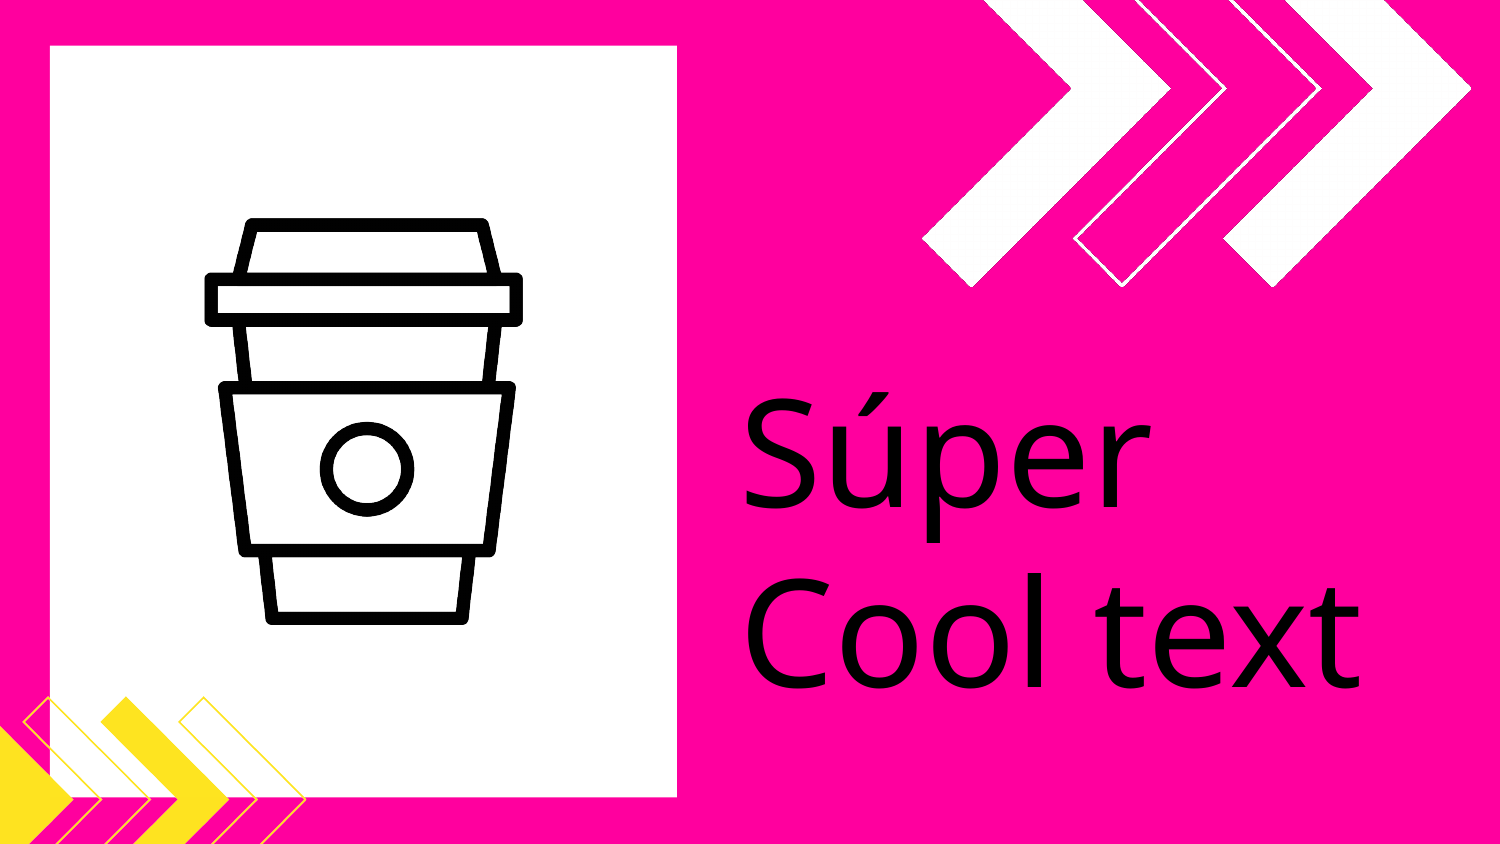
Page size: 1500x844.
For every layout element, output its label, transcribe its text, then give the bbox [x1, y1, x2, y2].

text_box [49, 45, 677, 798]
picture [160, 218, 567, 626]
picture [921, 0, 1472, 288]
picture [0, 695, 307, 844]
text_box Súper Cool text [724, 349, 1434, 694]
